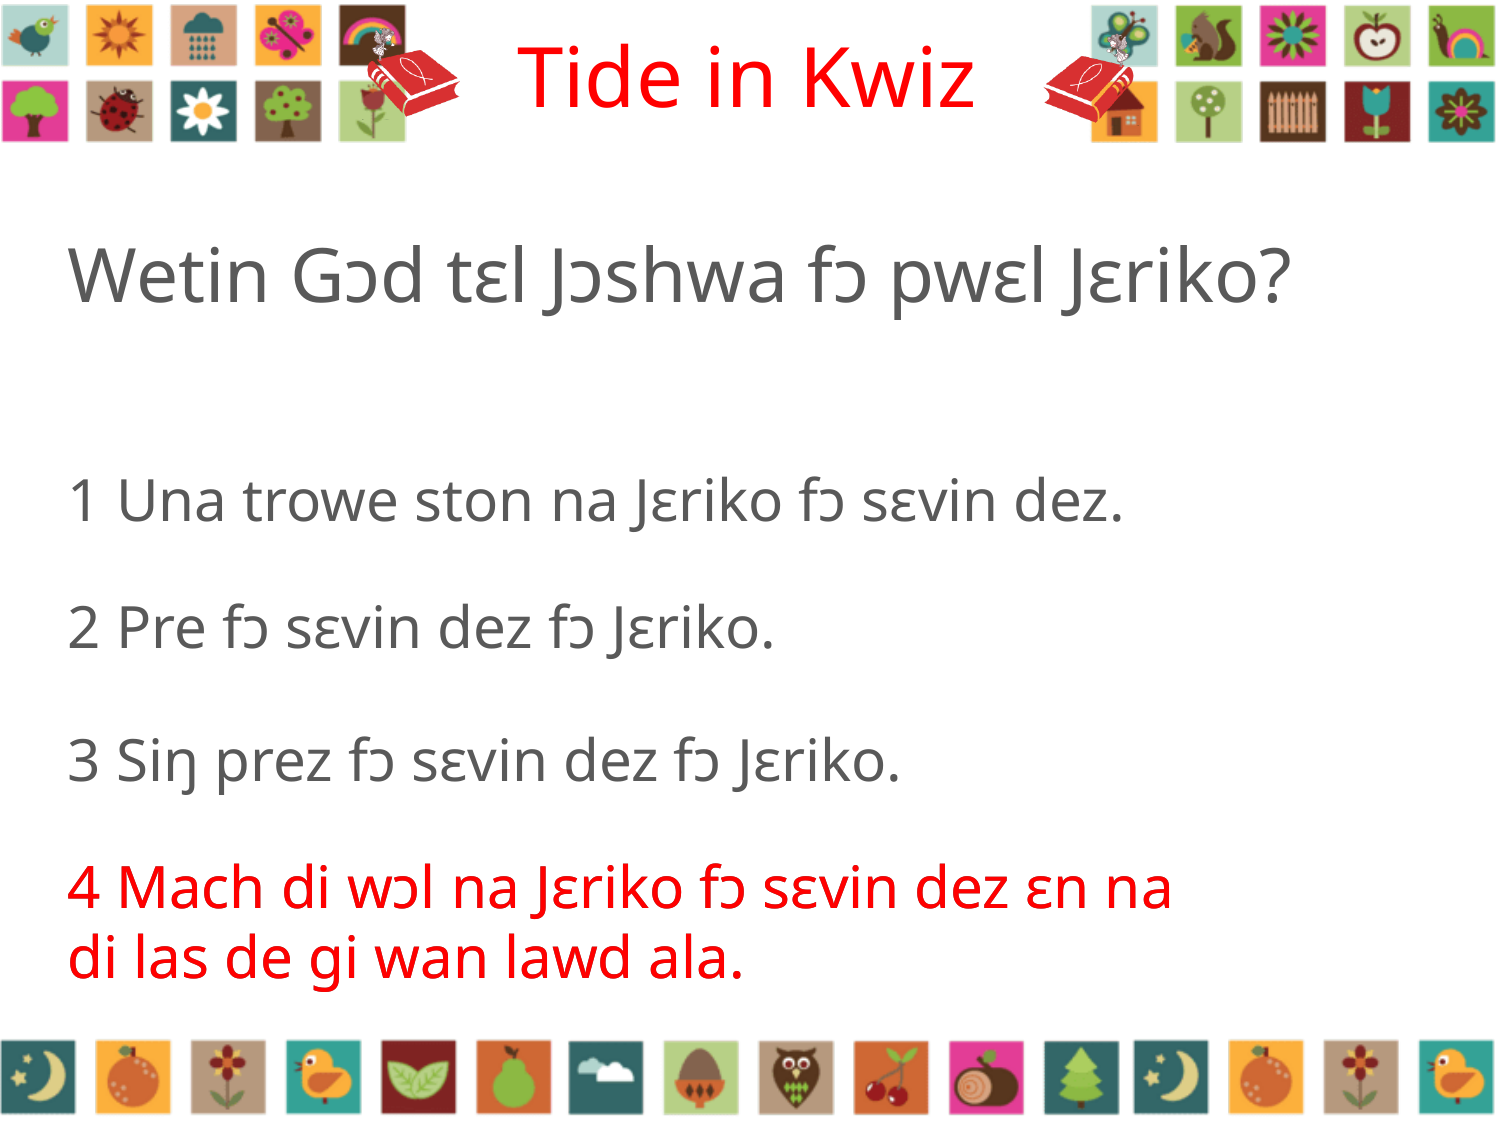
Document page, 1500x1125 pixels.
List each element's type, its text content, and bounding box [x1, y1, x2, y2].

text_box Tide in Kwiz [425, 16, 1076, 131]
text_box 2 Pre fɔ sɛvin dez fɔ Jɛriko. [53, 582, 1436, 668]
text_box 3 Siŋ prez fɔ sɛvin dez fɔ Jɛriko. [53, 716, 1483, 801]
text_box 1 Una trowe ston na Jɛriko fɔ sɛvin dez. [53, 456, 1436, 541]
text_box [0, 1028, 1500, 1118]
text_box 4 Mach di wɔl na Jɛriko fɔ sɛvin dez ɛn na di las de gi wan lawd ala. [53, 842, 1483, 998]
text_box Wetin Gɔd tɛl Jɔshwa fɔ pwɛl Jɛriko? [53, 219, 1436, 325]
picture [0, 3, 492, 150]
picture [1011, 3, 1500, 150]
